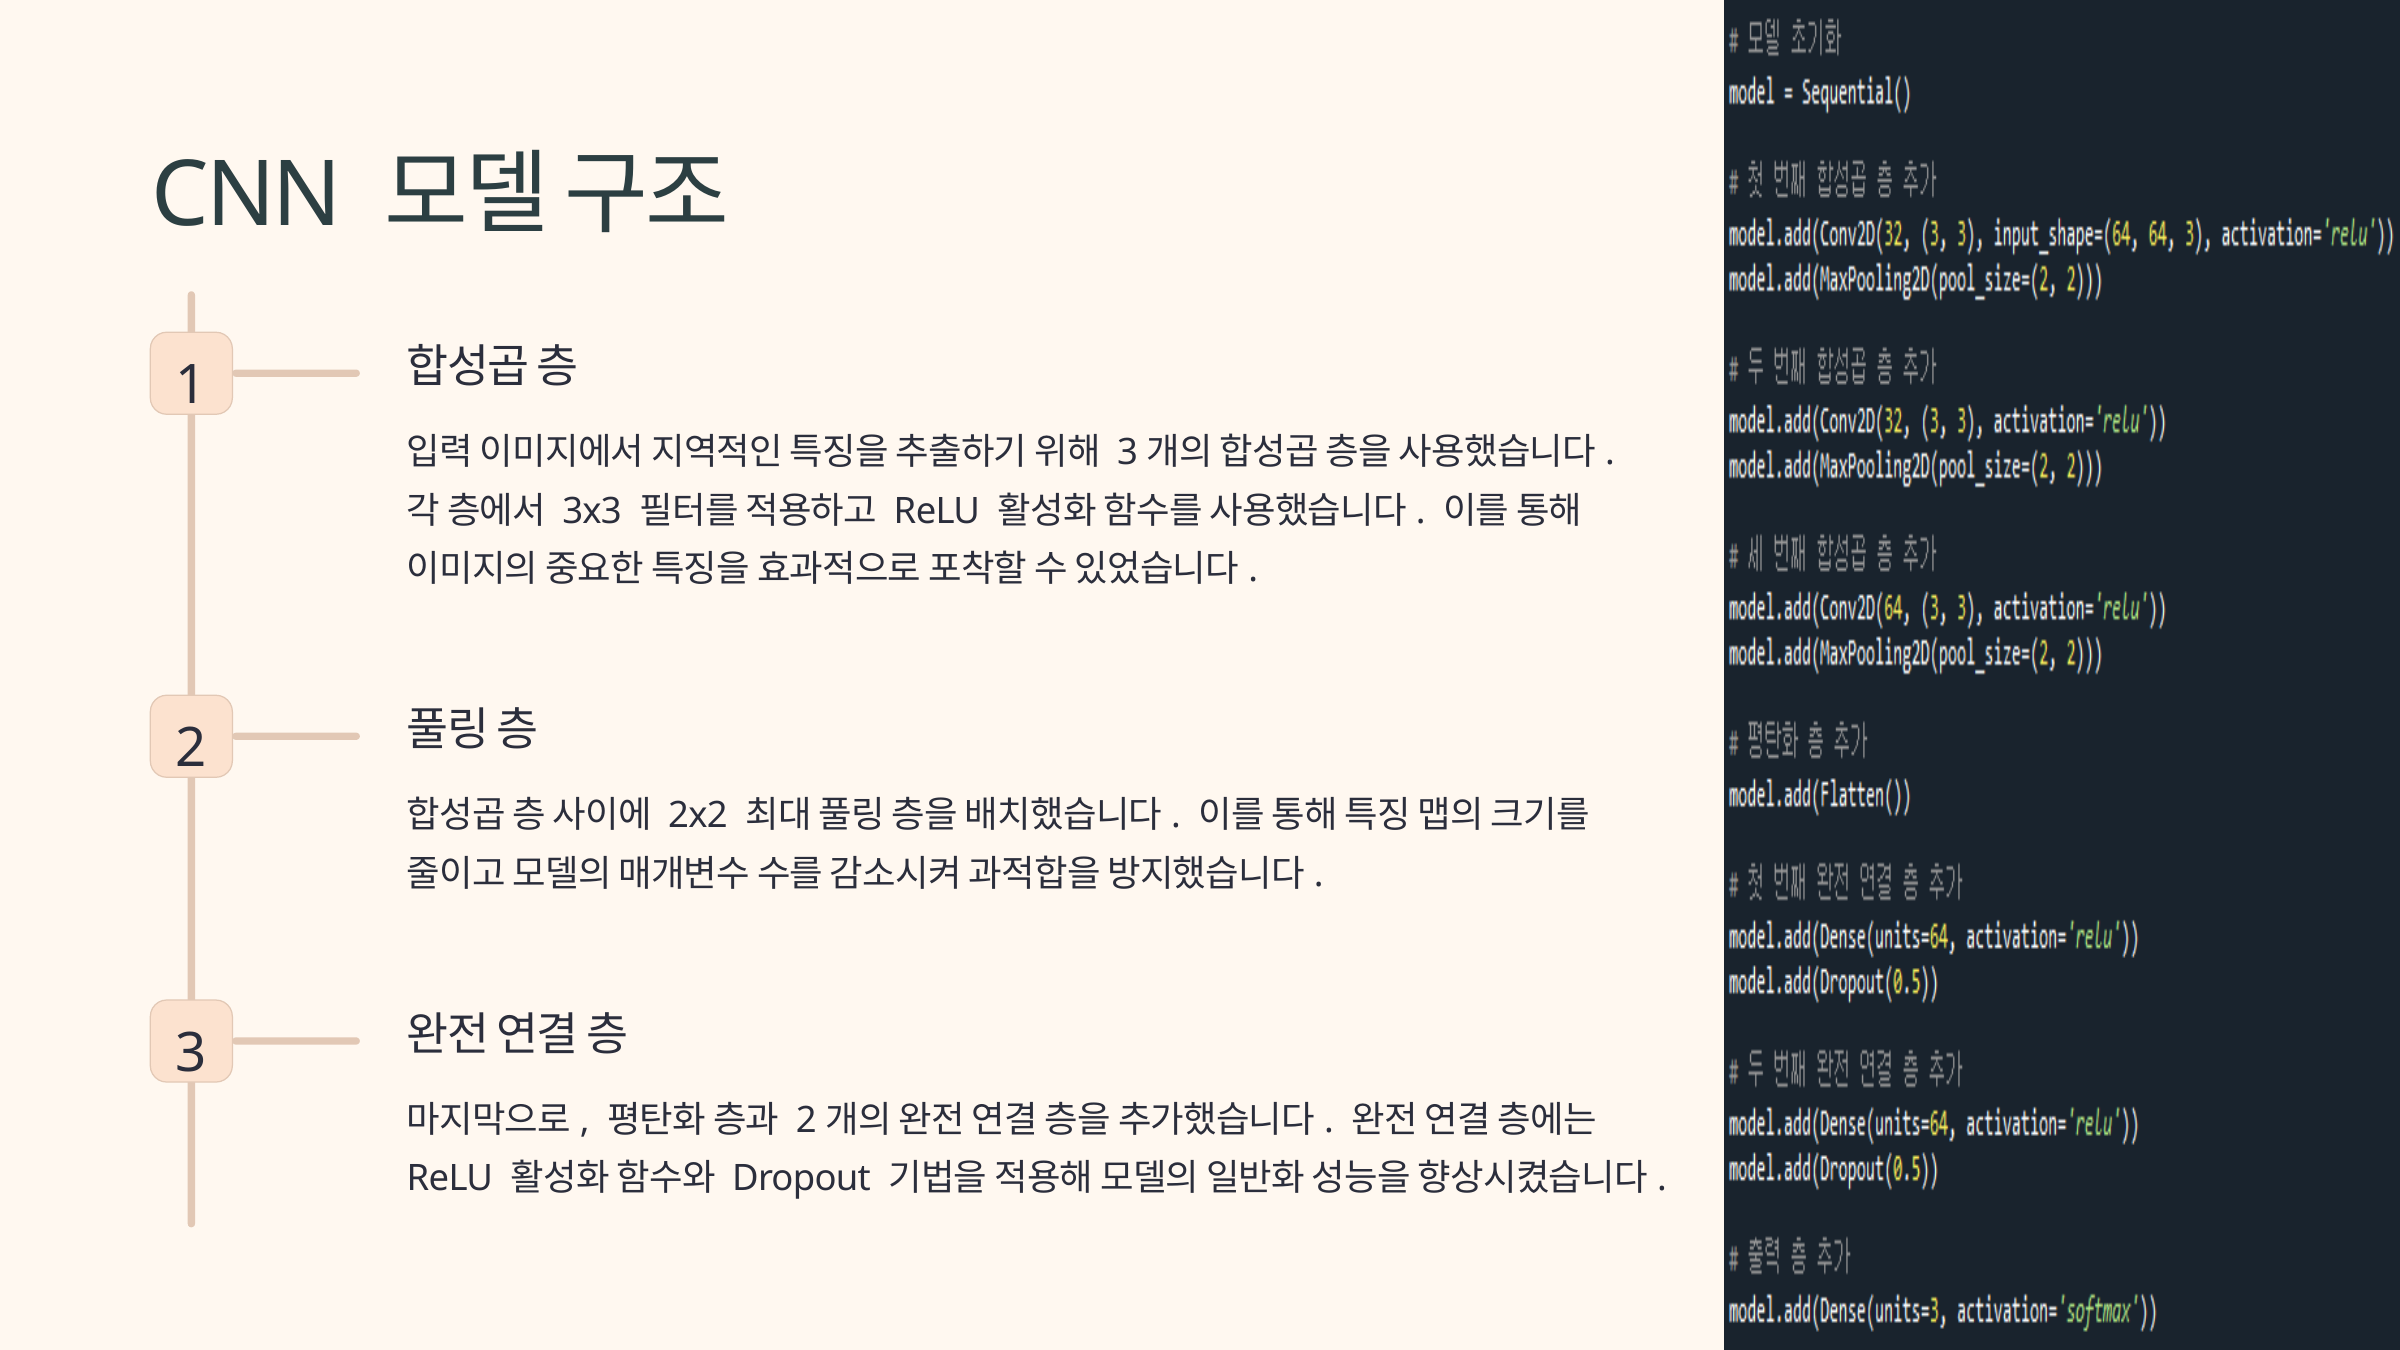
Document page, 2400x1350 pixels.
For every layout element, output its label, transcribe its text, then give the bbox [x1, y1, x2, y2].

text_box [187, 1083, 196, 1228]
text_box [150, 999, 233, 1083]
text_box [233, 1037, 360, 1045]
text_box [233, 369, 360, 377]
text_box [150, 695, 233, 778]
text_box 입력 이미지에서 지역적인 특징을 추출하기 위해 3개의 합성곱 층을 사용했습니다. 각 층에서 3x3 필터를 적용하고 ReLU 활성화 함수를 사용했습니다. 이를 통해 이미지의 중요한 특징을 효과적으로 포착할 수 있었습니다. [391, 406, 1664, 582]
text_box 1 [180, 339, 202, 408]
text_box [150, 332, 233, 415]
text_box 2 [177, 702, 206, 771]
text_box [187, 291, 196, 332]
text_box [0, 0, 1724, 1350]
text_box [187, 415, 196, 695]
text_box 완전 연결 층 [391, 995, 848, 1053]
text_box 풀링 층 [391, 690, 848, 748]
text_box 3 [176, 1006, 207, 1076]
text_box CNN 모델 구조 [136, 122, 1048, 237]
picture [1724, 0, 2400, 1350]
text_box 합성곱 층 사이에 2x2 최대 풀링 층을 배치했습니다. 이를 통해 특징 맵의 크기를 줄이고 모델의 매개변수 수를 감소시켜 과적합을 방지했습니다. [391, 769, 1664, 887]
text_box [187, 778, 196, 1000]
text_box 합성곱 층 [391, 327, 848, 385]
text_box 마지막으로, 평탄화 층과 2개의 완전 연결 층을 추가했습니다. 완전 연결 층에는 ReLU 활성화 함수와 Dropout 기법을 적용해 모델의 일반화 성능을 향상시켰습니다. [391, 1074, 1664, 1191]
text_box [233, 732, 360, 740]
